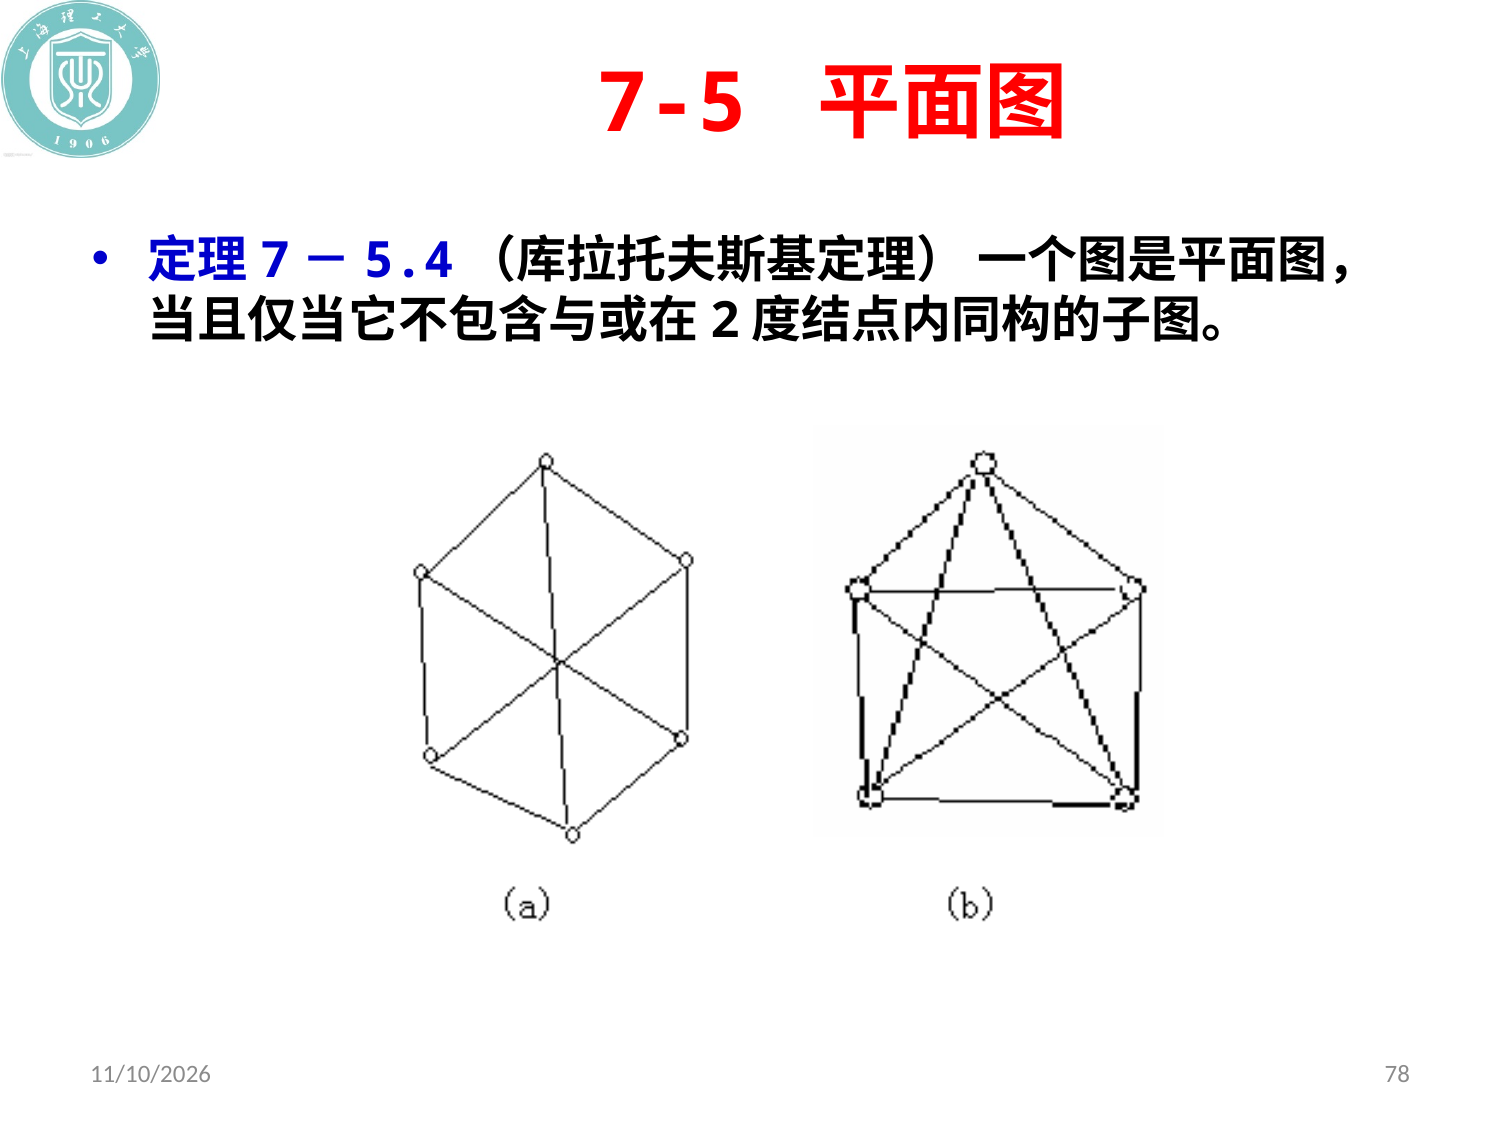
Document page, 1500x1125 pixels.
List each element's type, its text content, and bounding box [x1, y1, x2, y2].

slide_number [75, 1042, 425, 1103]
title 7-5 平面图 [195, 11, 1471, 185]
picture [383, 420, 1164, 944]
slide_number 78 [1074, 1042, 1425, 1103]
picture [1, 0, 160, 158]
